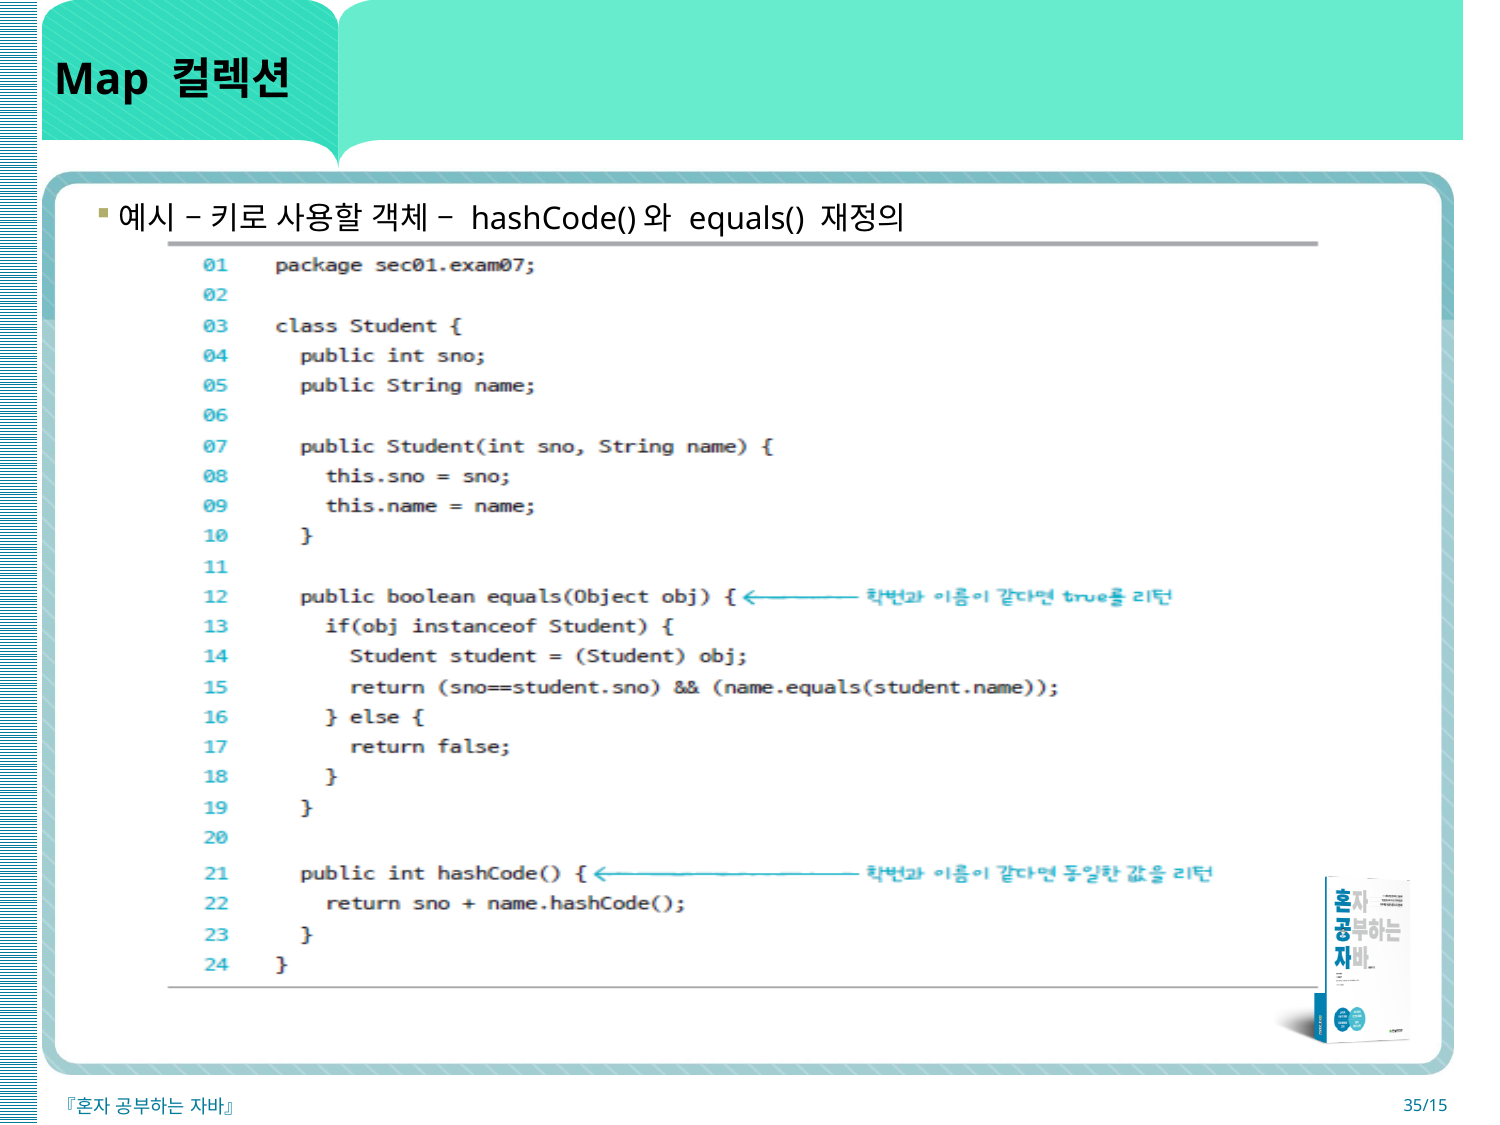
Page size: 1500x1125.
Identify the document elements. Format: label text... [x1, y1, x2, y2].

picture [162, 861, 1326, 993]
picture [225, 1102, 232, 1115]
picture [162, 237, 1326, 848]
title Map 컬렉션 [39, 42, 1280, 138]
picture [116, 1102, 131, 1107]
picture [68, 1097, 75, 1110]
list 예시 – 키로 사용할 객체 – hashCode()와 equals() 재정의 [37, 187, 1463, 1091]
picture [1243, 797, 1488, 1122]
picture [42, 0, 1463, 187]
